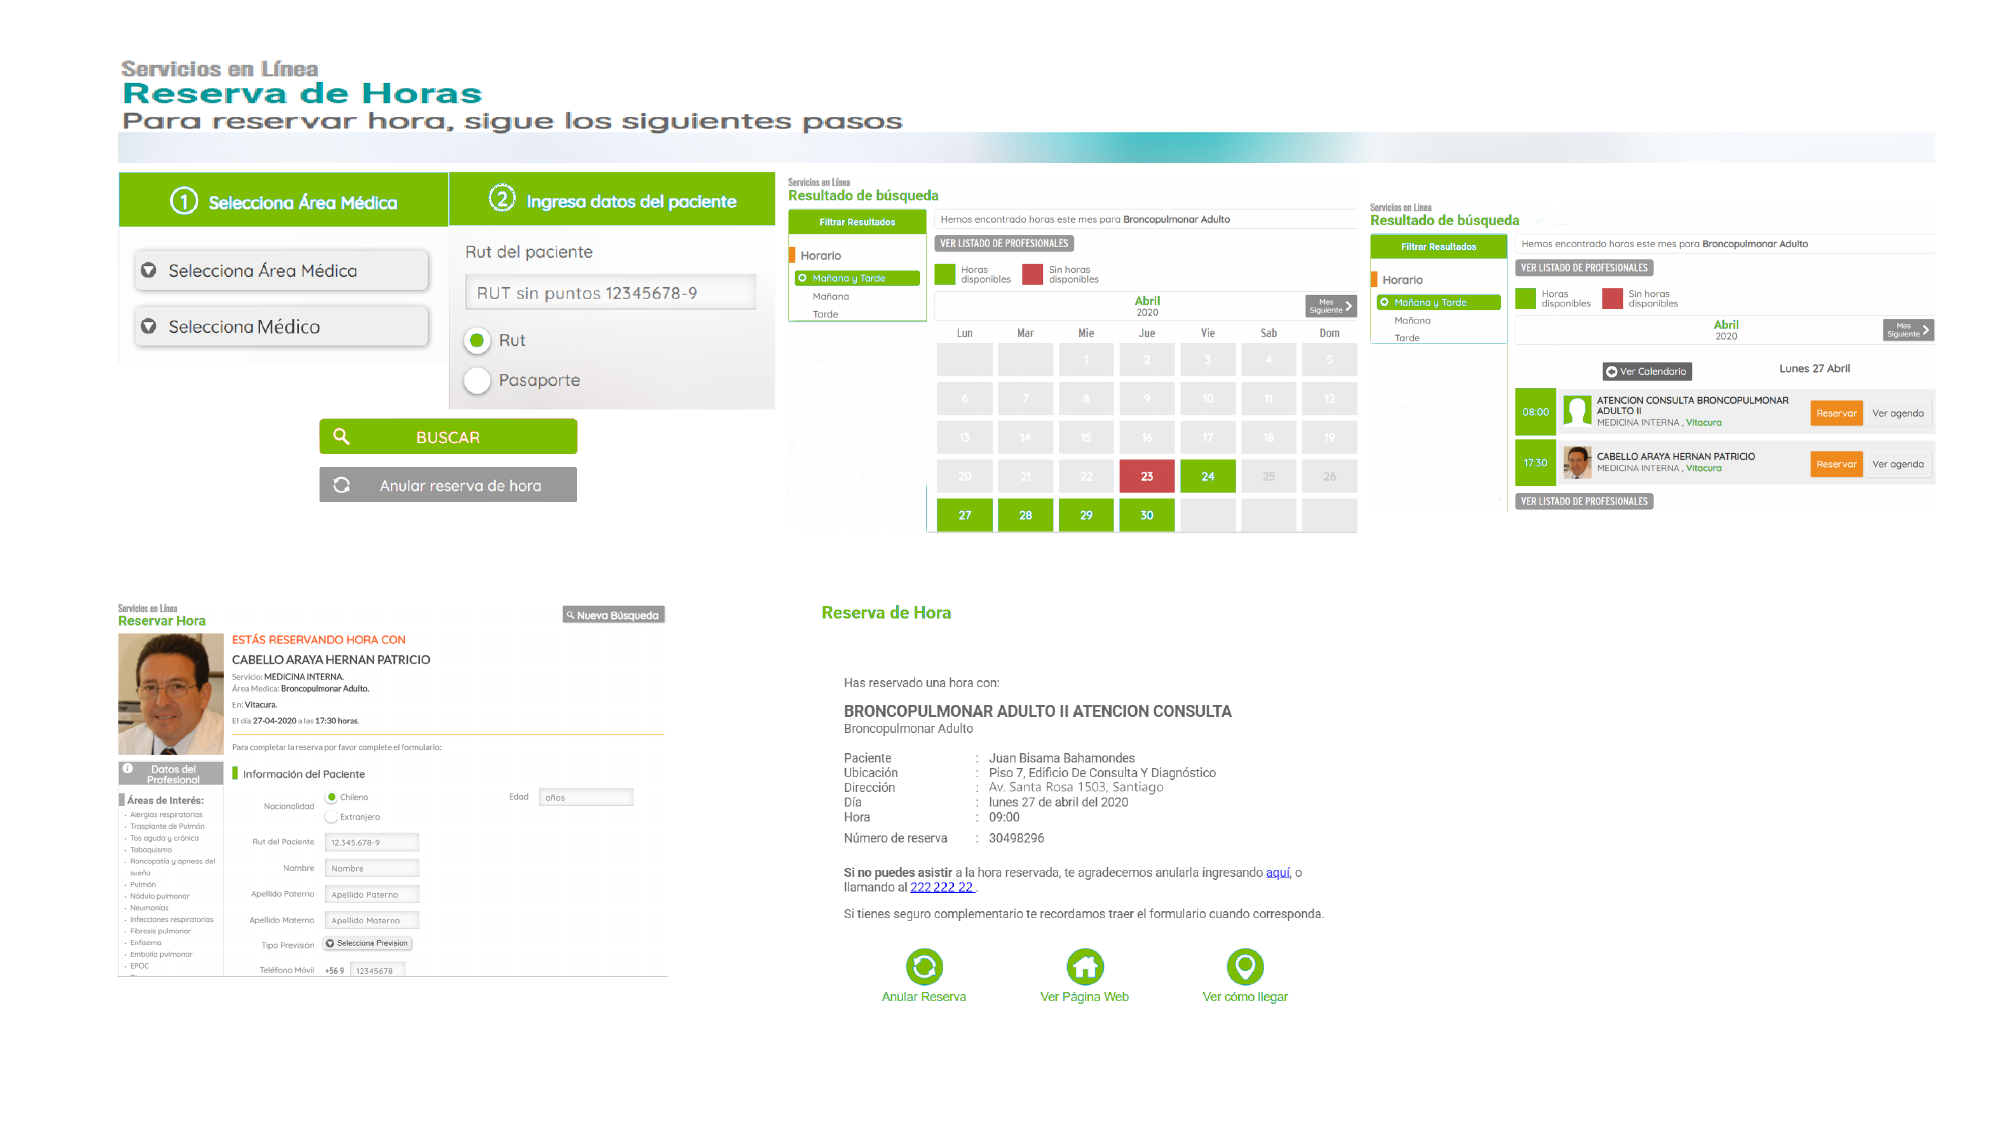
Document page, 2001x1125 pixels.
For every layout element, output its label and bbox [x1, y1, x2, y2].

picture [117, 602, 668, 984]
picture [1370, 203, 1936, 512]
picture [787, 176, 1358, 533]
picture [117, 171, 776, 410]
picture [818, 602, 1328, 1012]
picture [117, 41, 1936, 163]
picture [314, 417, 583, 505]
